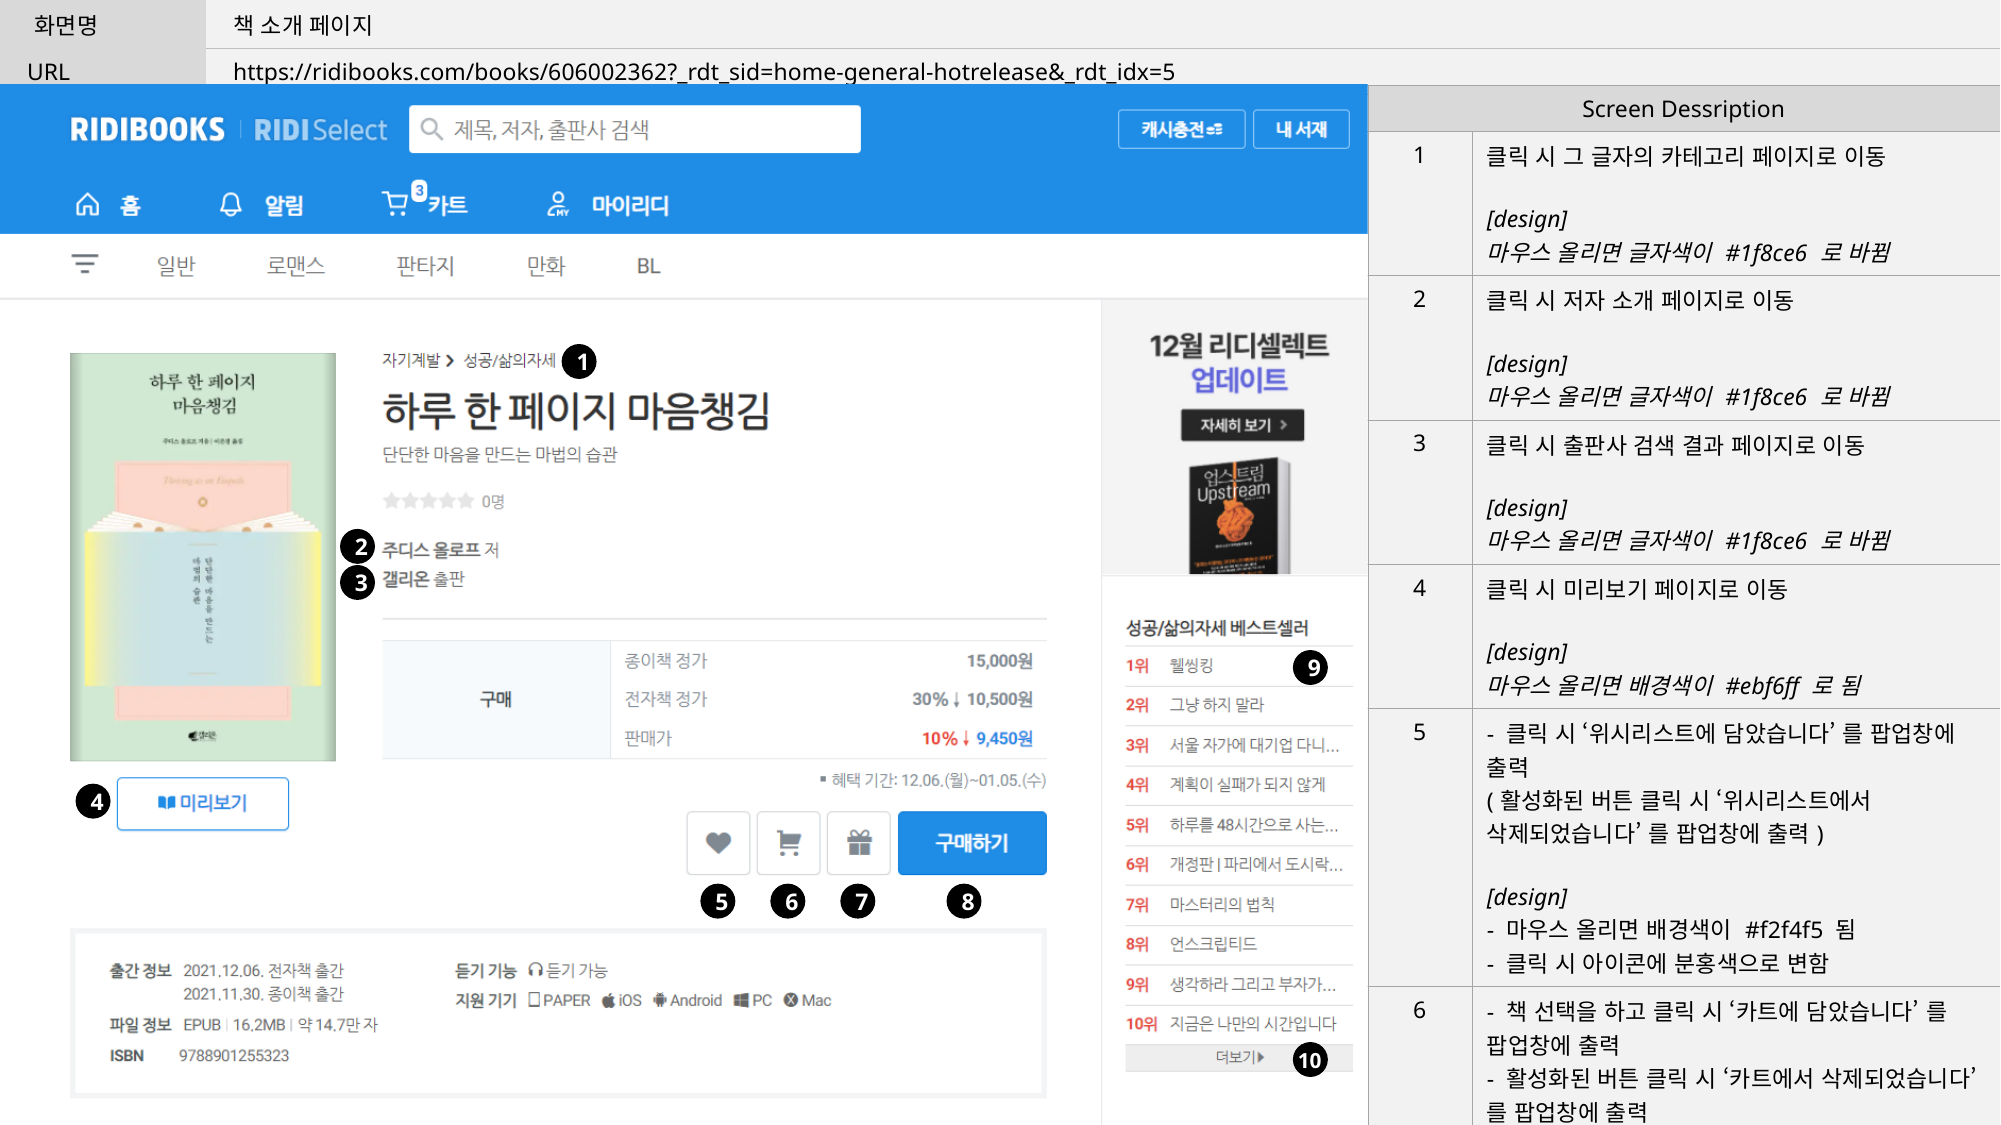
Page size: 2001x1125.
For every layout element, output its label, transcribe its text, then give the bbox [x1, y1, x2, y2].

table_cell - 클릭 시 ‘위시리스트에 담았습니다’ 를 팝업창에 출력 (활성화된 버튼 클릭 시 ‘위시리스트에서 삭제되었습니다’ 를 팝업창에 출력) [design] - 마우스 올리면 배경색이 #f2f4f5 됨 - 클릭 시 아이콘에 분홍색으로 변함 [1473, 709, 2000, 986]
table_cell - 책 선택을 하고 클릭 시 ‘카트에 담았습니다’ 를 팝업창에 출력 - 활성화된 버튼 클릭 시 ‘카트에서 삭제되었습니다’ 를 팝업창에 출력 [design] - 마우스 올리면 배경색이 #f2f4f5 됨 - 클릭 시 아이콘에 분홍색으로 변함 [1473, 987, 2000, 1125]
table_cell 2 [1369, 276, 1472, 420]
table_header 화면명 [0, 0, 206, 48]
table_cell 4 [1369, 565, 1472, 708]
table_cell URL [0, 48, 206, 84]
table_cell 3 [1369, 421, 1472, 564]
table_cell 클릭 시 출판사 검색 결과 페이지로 이동 [design] 마우스 올리면 글자색이 #1f8ce6 로 바뀜 [1473, 421, 2000, 564]
picture [0, 84, 1368, 1125]
table_header 책 소개 페이지 [206, 0, 2000, 48]
table_cell 클릭 시 그 글자의 카테고리 페이지로 이동 [design] 마우스 올리면 글자색이 #1f8ce6 로 바뀜 [1473, 132, 2000, 275]
table_cell 1 [1369, 132, 1472, 275]
table_cell 클릭 시 미리보기 페이지로 이동 [design] 마우스 올리면 배경색이 #ebf6ff 로 됨 [1473, 565, 2000, 708]
table_header Screen Dessription [1369, 86, 2000, 131]
table_cell https://ridibooks.com/books/606002362?_rdt_sid=home-general-hotrelease&_rdt_idx=5 [206, 49, 2000, 85]
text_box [1283, 1039, 1344, 1082]
table_cell 5 [1369, 709, 1472, 986]
table_cell 클릭 시 저자 소개 페이지로 이동 [design] 마우스 올리면 글자색이 #1f8ce6 로 바뀜 [1473, 276, 2000, 420]
table_cell 6 [1369, 987, 1472, 1125]
